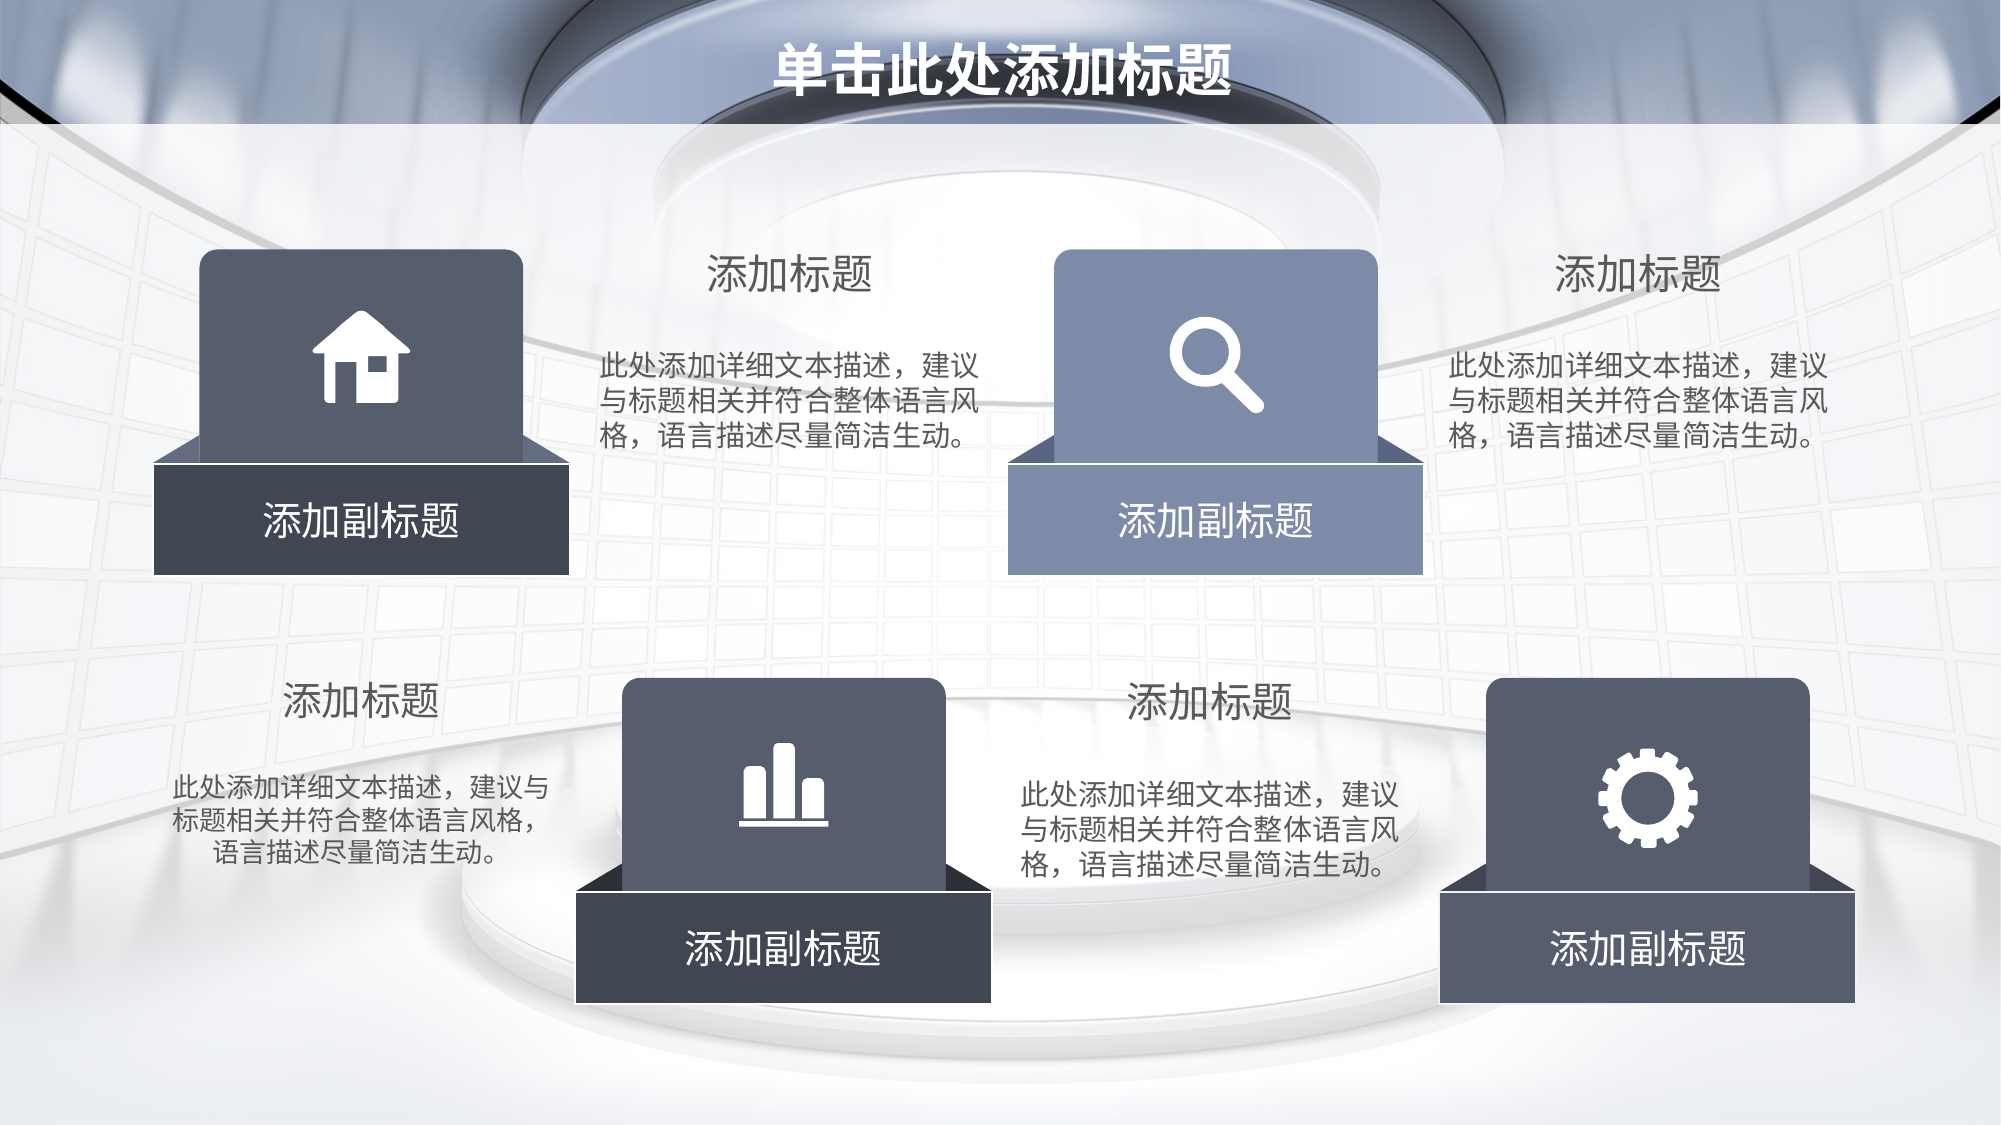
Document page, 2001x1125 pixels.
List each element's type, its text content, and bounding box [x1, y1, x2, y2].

text_box 添加标题 此处添加详细文本描述，建议与标题相关并符合整体语言风格，语言描述尽量简洁生动。 [143, 665, 580, 879]
text_box 添加标题 此处添加详细文本描述，建议与标题相关并符合整体语言风格，语言描述尽量简洁生动。 [571, 237, 1008, 463]
text_box 添加标题 此处添加详细文本描述，建议与标题相关并符合整体语言风格，语言描述尽量简洁生动。 [992, 665, 1429, 891]
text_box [1439, 677, 1857, 1005]
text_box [575, 677, 993, 1005]
text_box 添加标题 此处添加详细文本描述，建议与标题相关并符合整体语言风格，语言描述尽量简洁生动。 [1420, 237, 1857, 463]
picture [0, 0, 2001, 1125]
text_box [1007, 249, 1425, 576]
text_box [739, 743, 829, 827]
title 单击此处添加标题 [140, 34, 1866, 112]
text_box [152, 249, 571, 576]
